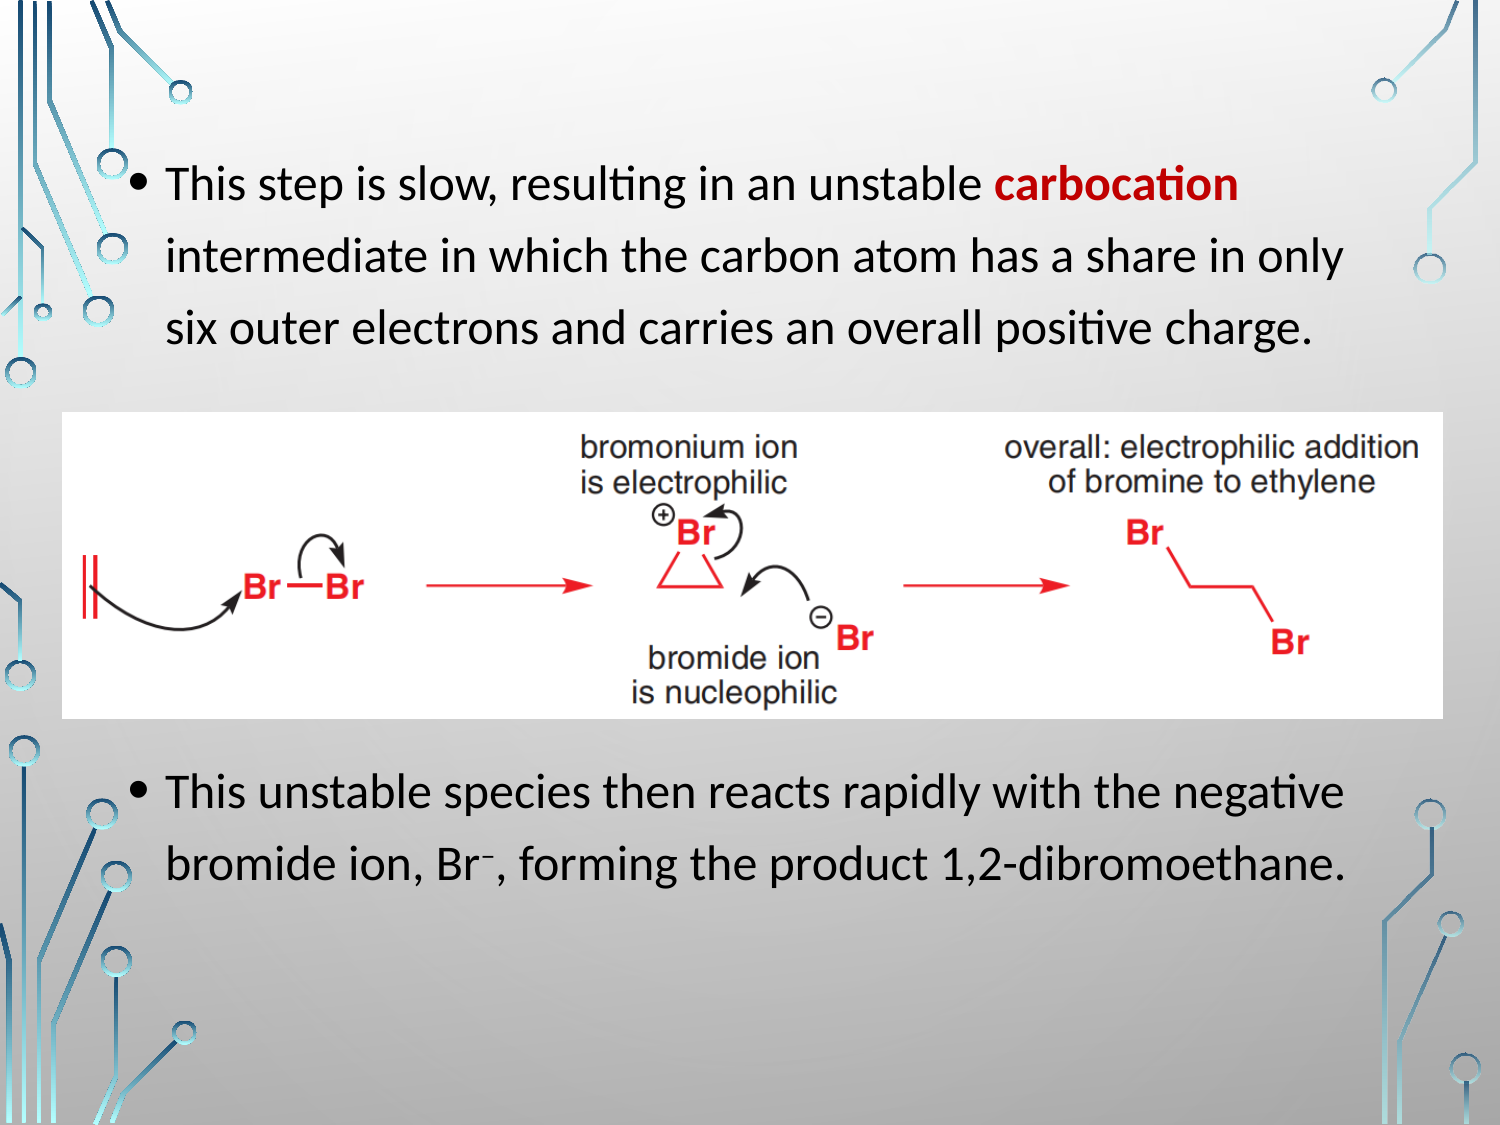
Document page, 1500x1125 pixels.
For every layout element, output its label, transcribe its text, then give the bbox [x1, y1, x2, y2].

picture [62, 412, 1443, 719]
list This step is slow, resulting in an unstable carbocation intermediate in which the carbon atom has a share in only six outer electrons and carries an overall positive charge. This unstable species then reacts rapidly with the negative bromide ion, Br−, forming the product 1,2-dibromoethane. [112, 131, 1412, 412]
list This step is slow, resulting in an unstable carbocation intermediate in which the carbon atom has a share in only six outer electrons and carries an overall positive charge. This unstable species then reacts rapidly with the negative bromide ion, Br−, forming the product 1,2-dibromoethane. [112, 719, 1412, 919]
